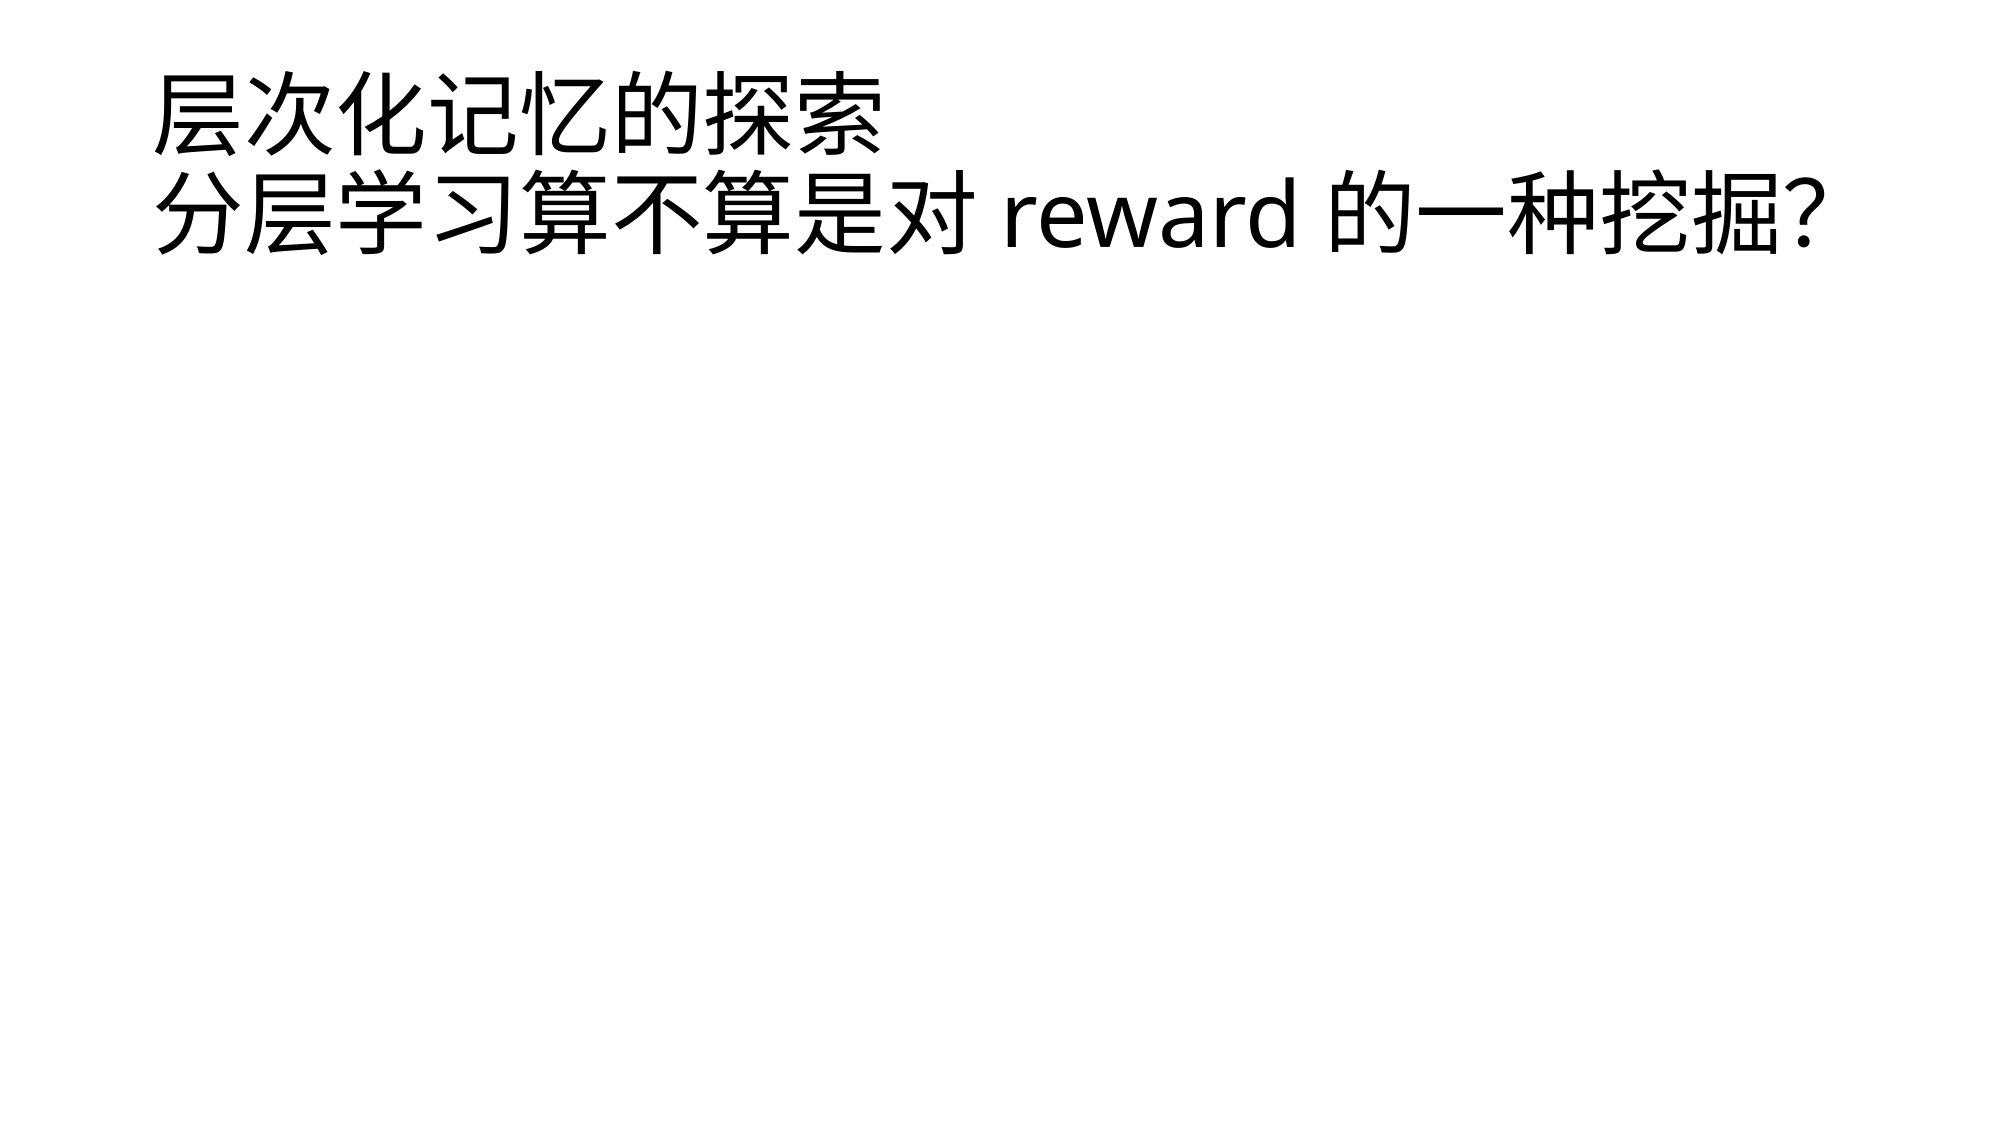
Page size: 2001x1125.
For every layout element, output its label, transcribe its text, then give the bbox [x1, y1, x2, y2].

title 层次化记忆的探索 分层学习算不算是对reward的一种挖掘？ [137, 59, 1863, 278]
